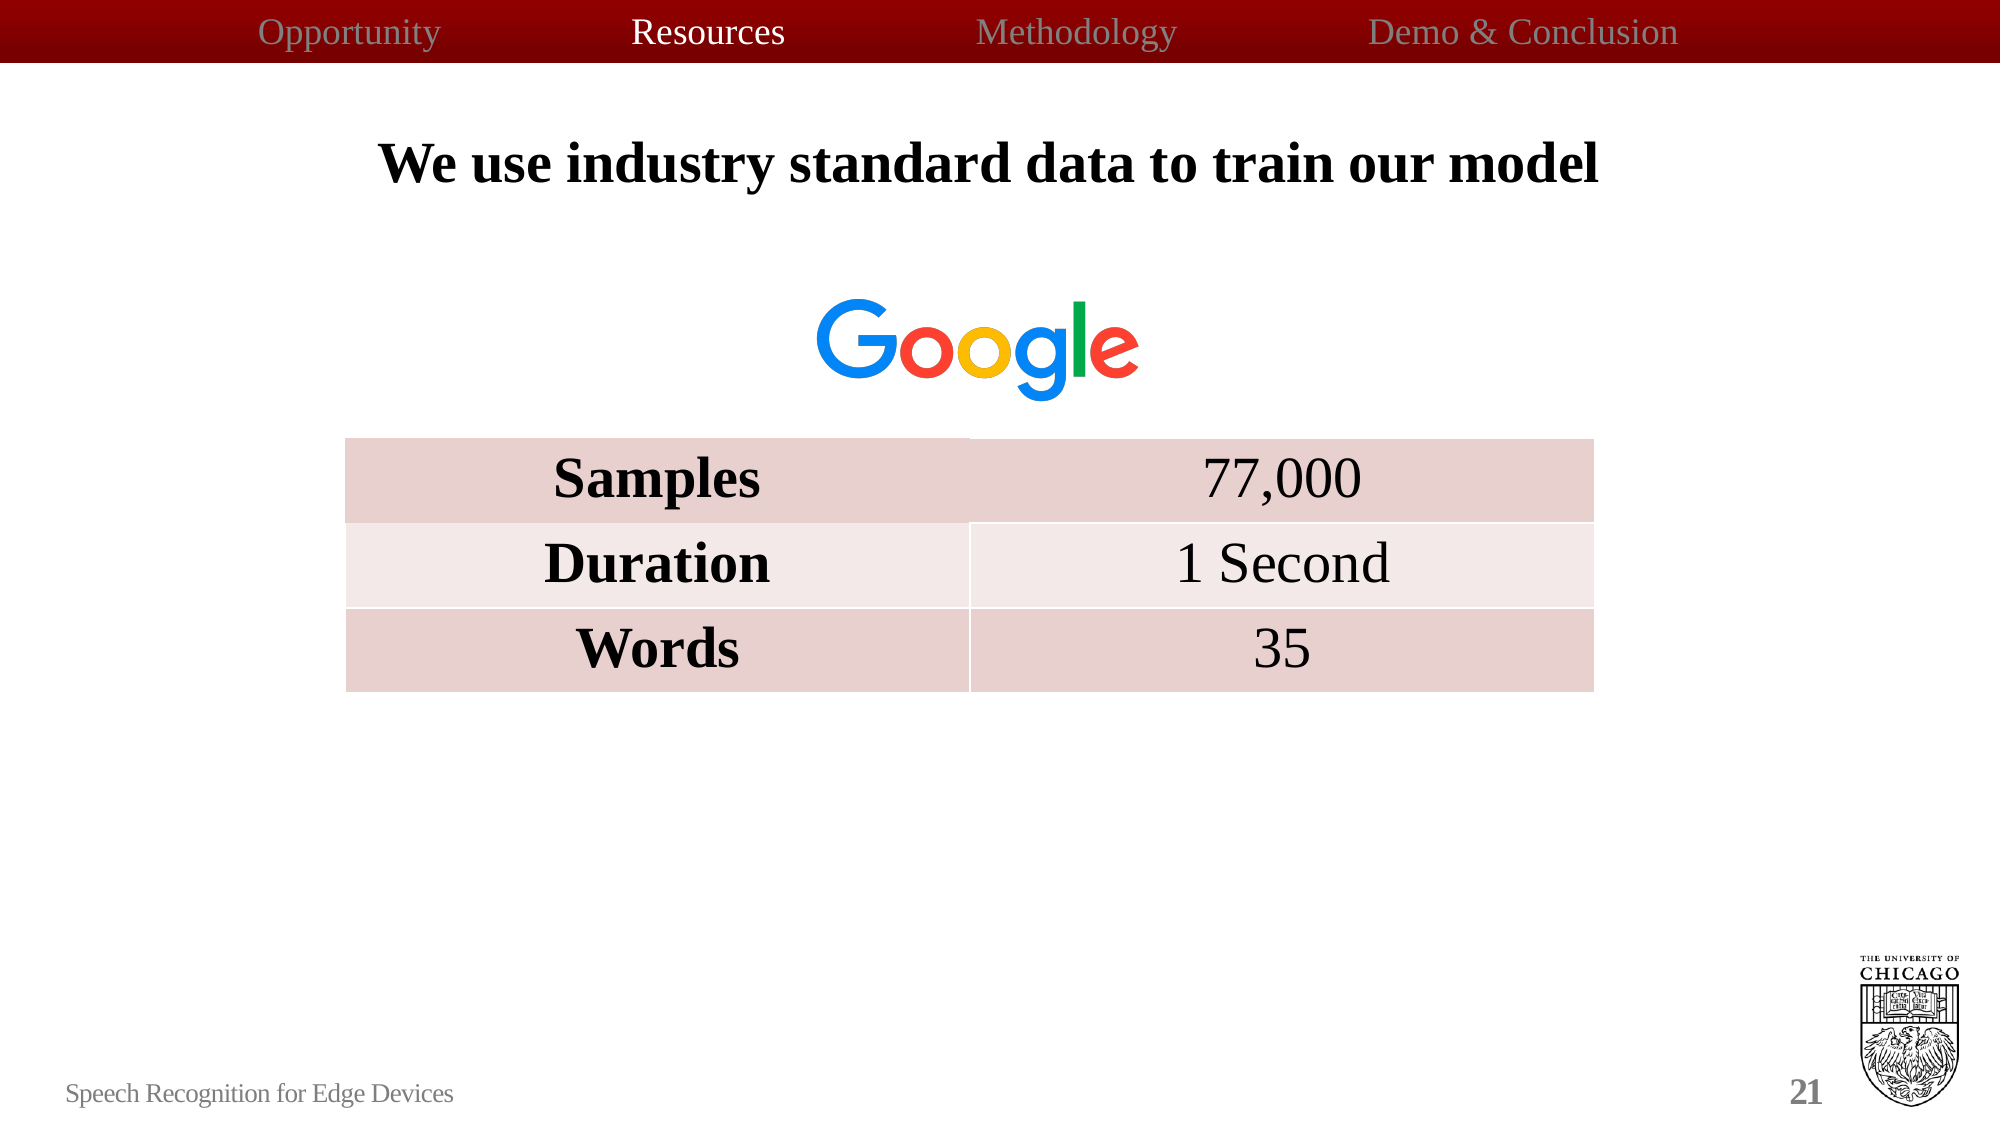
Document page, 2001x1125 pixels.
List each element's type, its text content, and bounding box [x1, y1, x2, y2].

table_cell Words [346, 609, 969, 692]
table_header Samples [345, 438, 970, 523]
text_box We use industry standard data to train our model [374, 122, 1675, 195]
text_box Opportunity Resources Methodology Demo & Conclusion​ [242, 0, 1806, 60]
table_cell 35 [971, 609, 1594, 692]
text_box 21 [1783, 1069, 1831, 1112]
picture [0, 0, 2000, 63]
table_header 77,000 [970, 439, 1594, 522]
footer Speech Recognition for Edge Devices [62, 1077, 563, 1125]
picture [1853, 949, 1966, 1113]
picture [816, 262, 1140, 439]
table_cell Duration [346, 523, 969, 607]
table_cell 1 Second [971, 524, 1594, 607]
